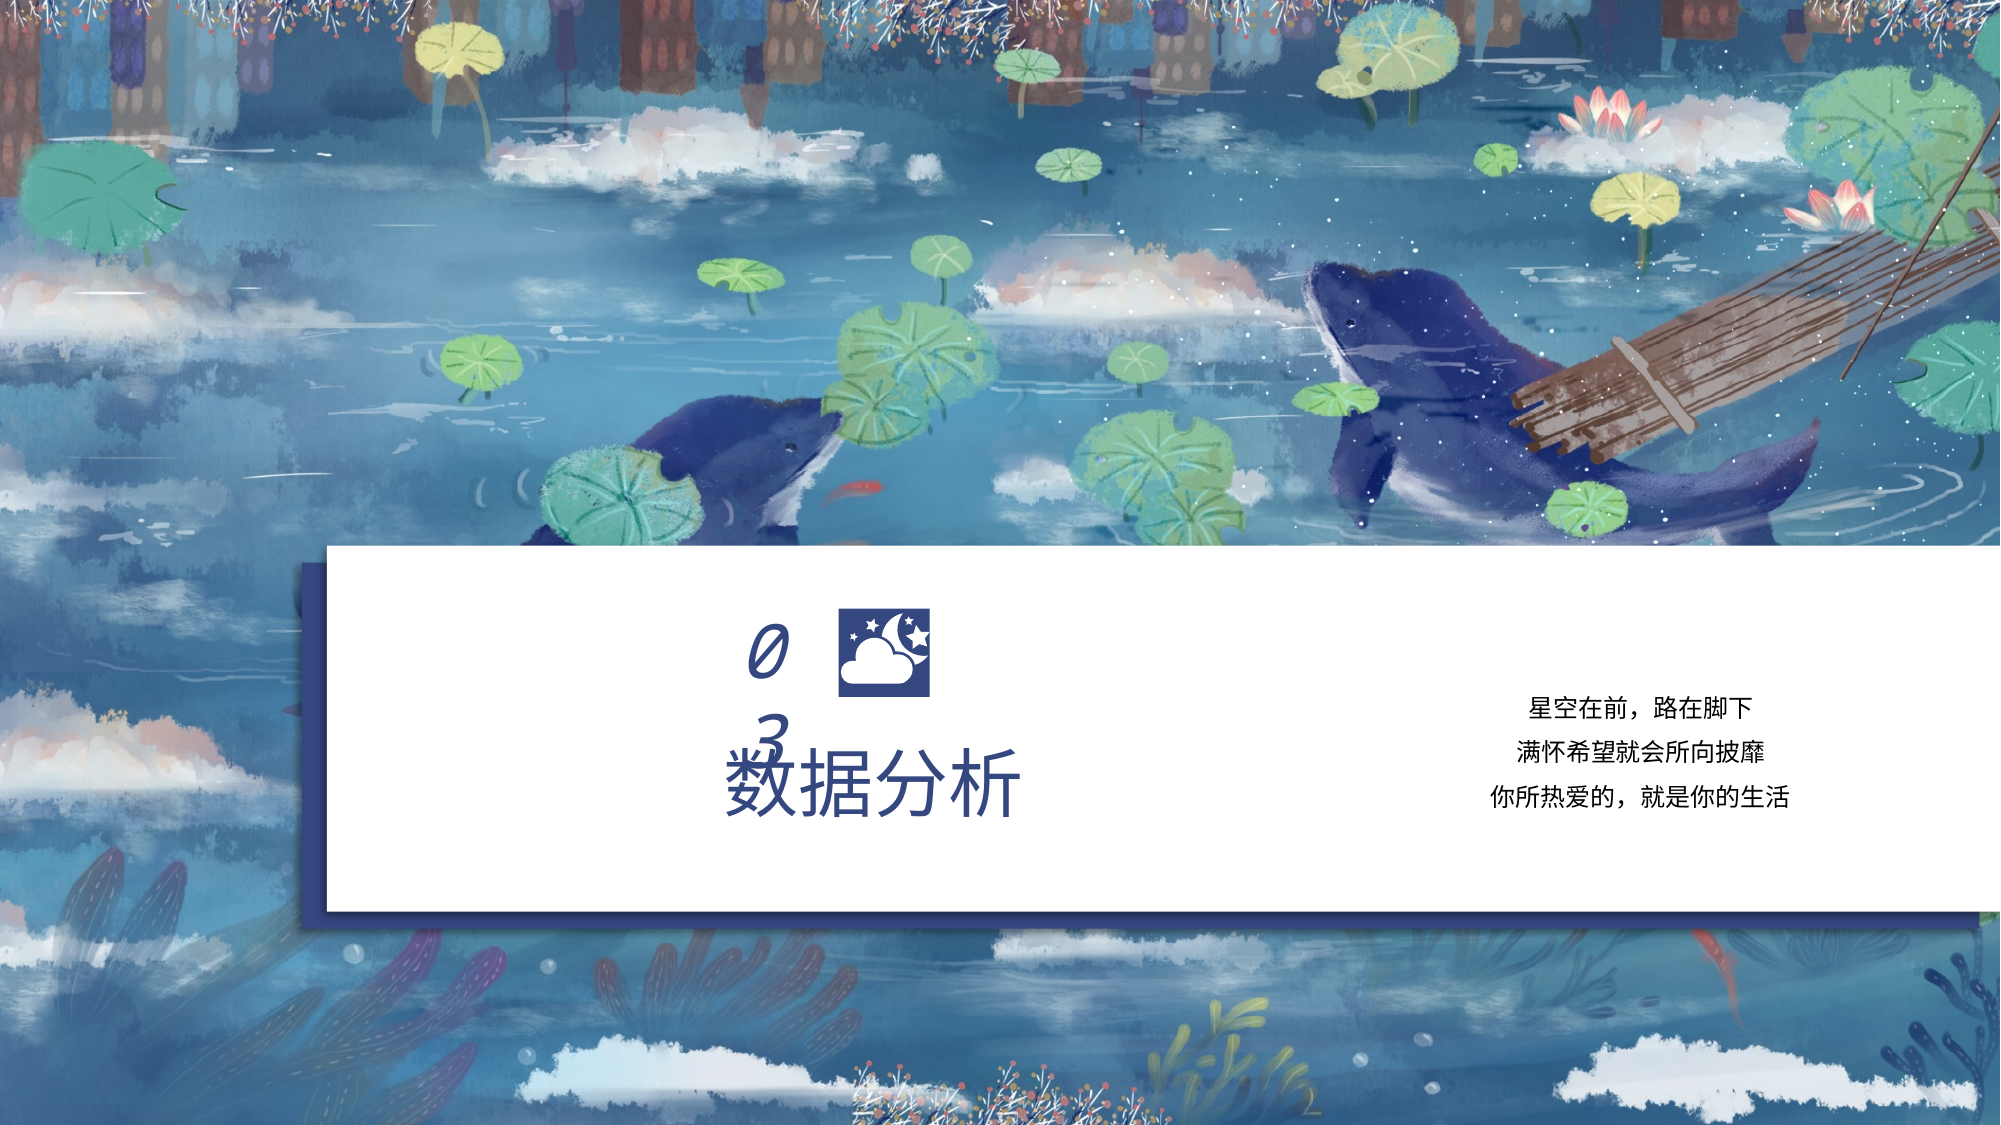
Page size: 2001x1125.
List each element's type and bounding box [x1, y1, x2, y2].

picture [0, 0, 2000, 1125]
text_box [702, 596, 930, 703]
